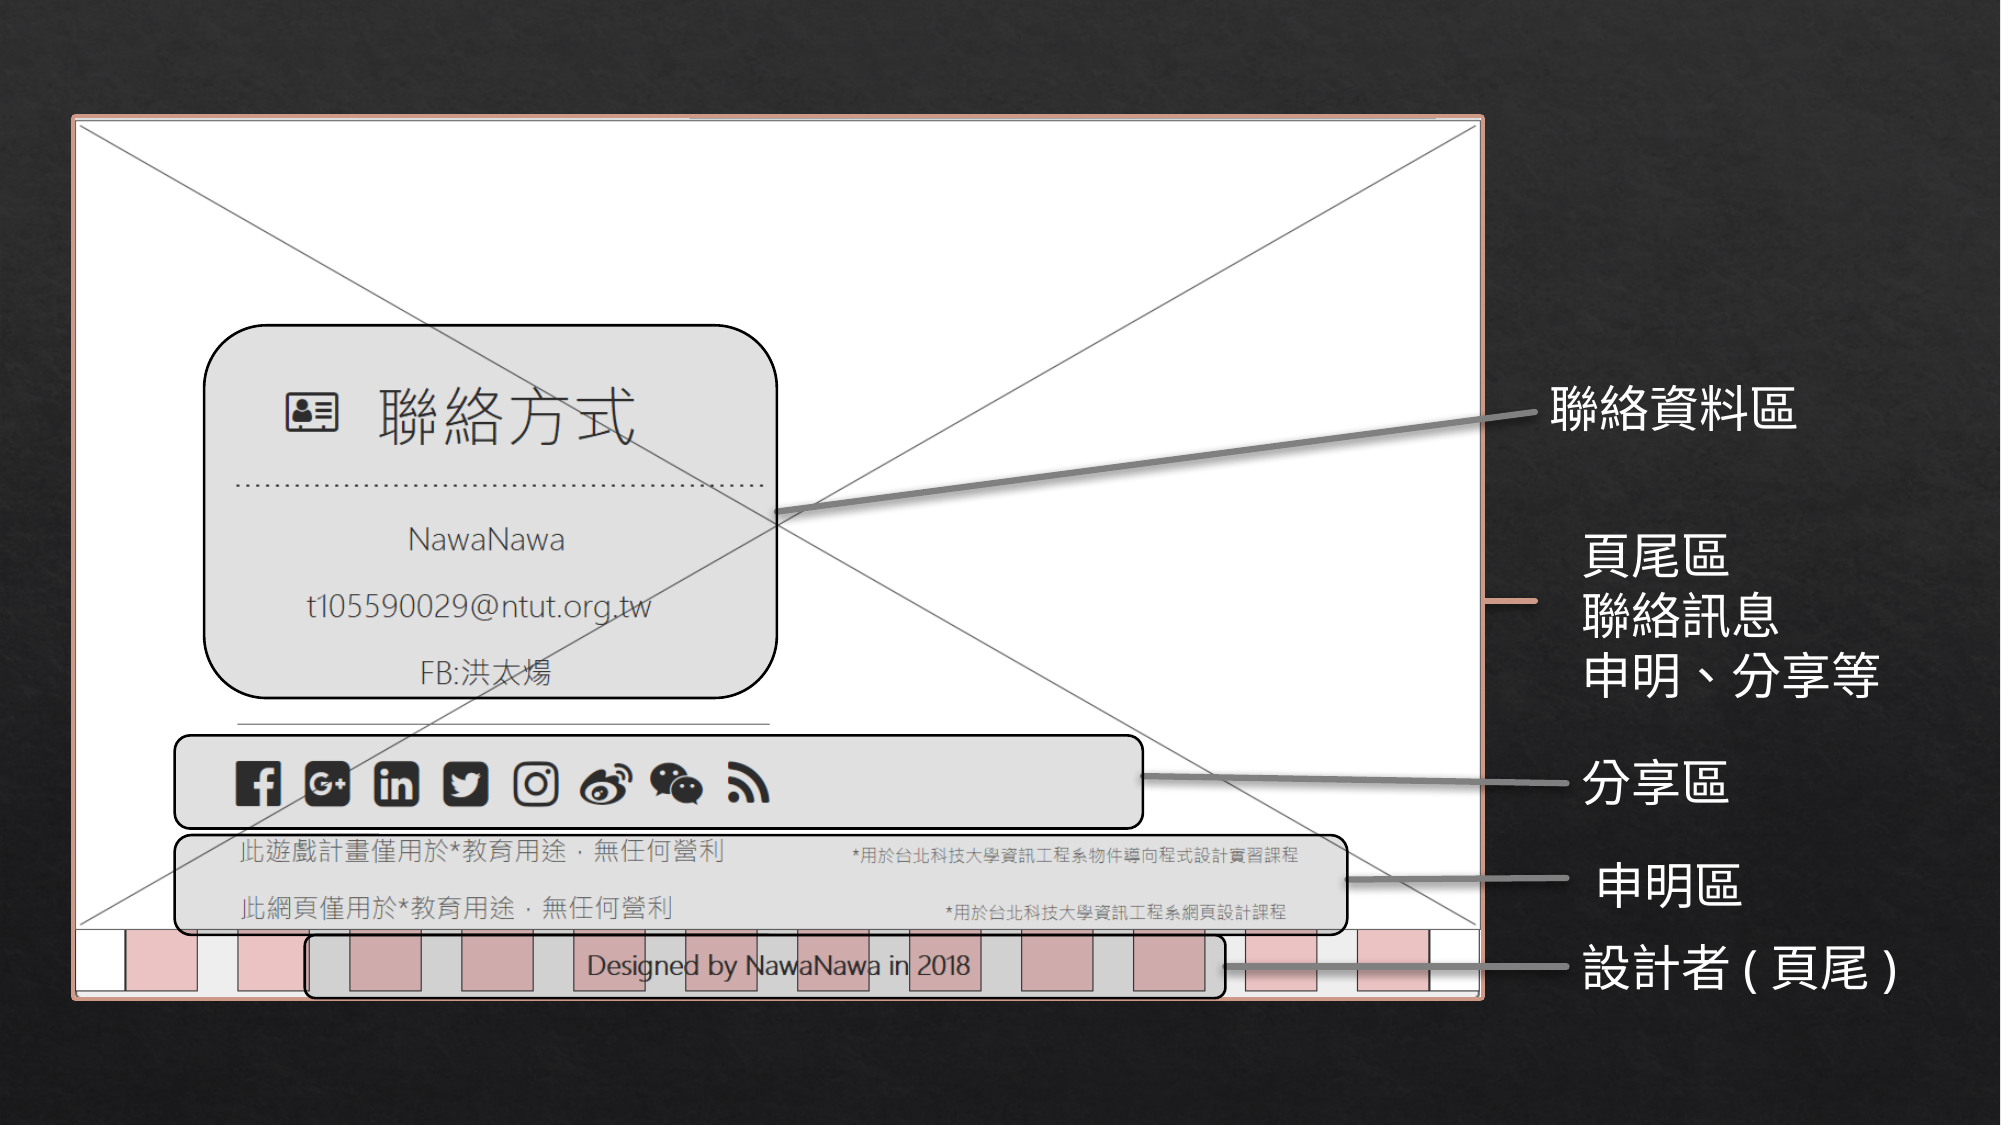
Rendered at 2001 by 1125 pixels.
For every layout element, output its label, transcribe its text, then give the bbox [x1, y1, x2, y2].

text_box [75, 118, 1536, 997]
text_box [776, 411, 1536, 512]
text_box 申明區 [1579, 847, 1962, 922]
text_box 設計者(頁尾) [1566, 928, 1949, 1004]
text_box 頁尾區 聯絡訊息 申明、分享等 [1566, 516, 1987, 712]
text_box 聯絡資料區 [1544, 370, 1917, 446]
text_box 分享區 [1566, 743, 1949, 819]
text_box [1142, 775, 1567, 784]
